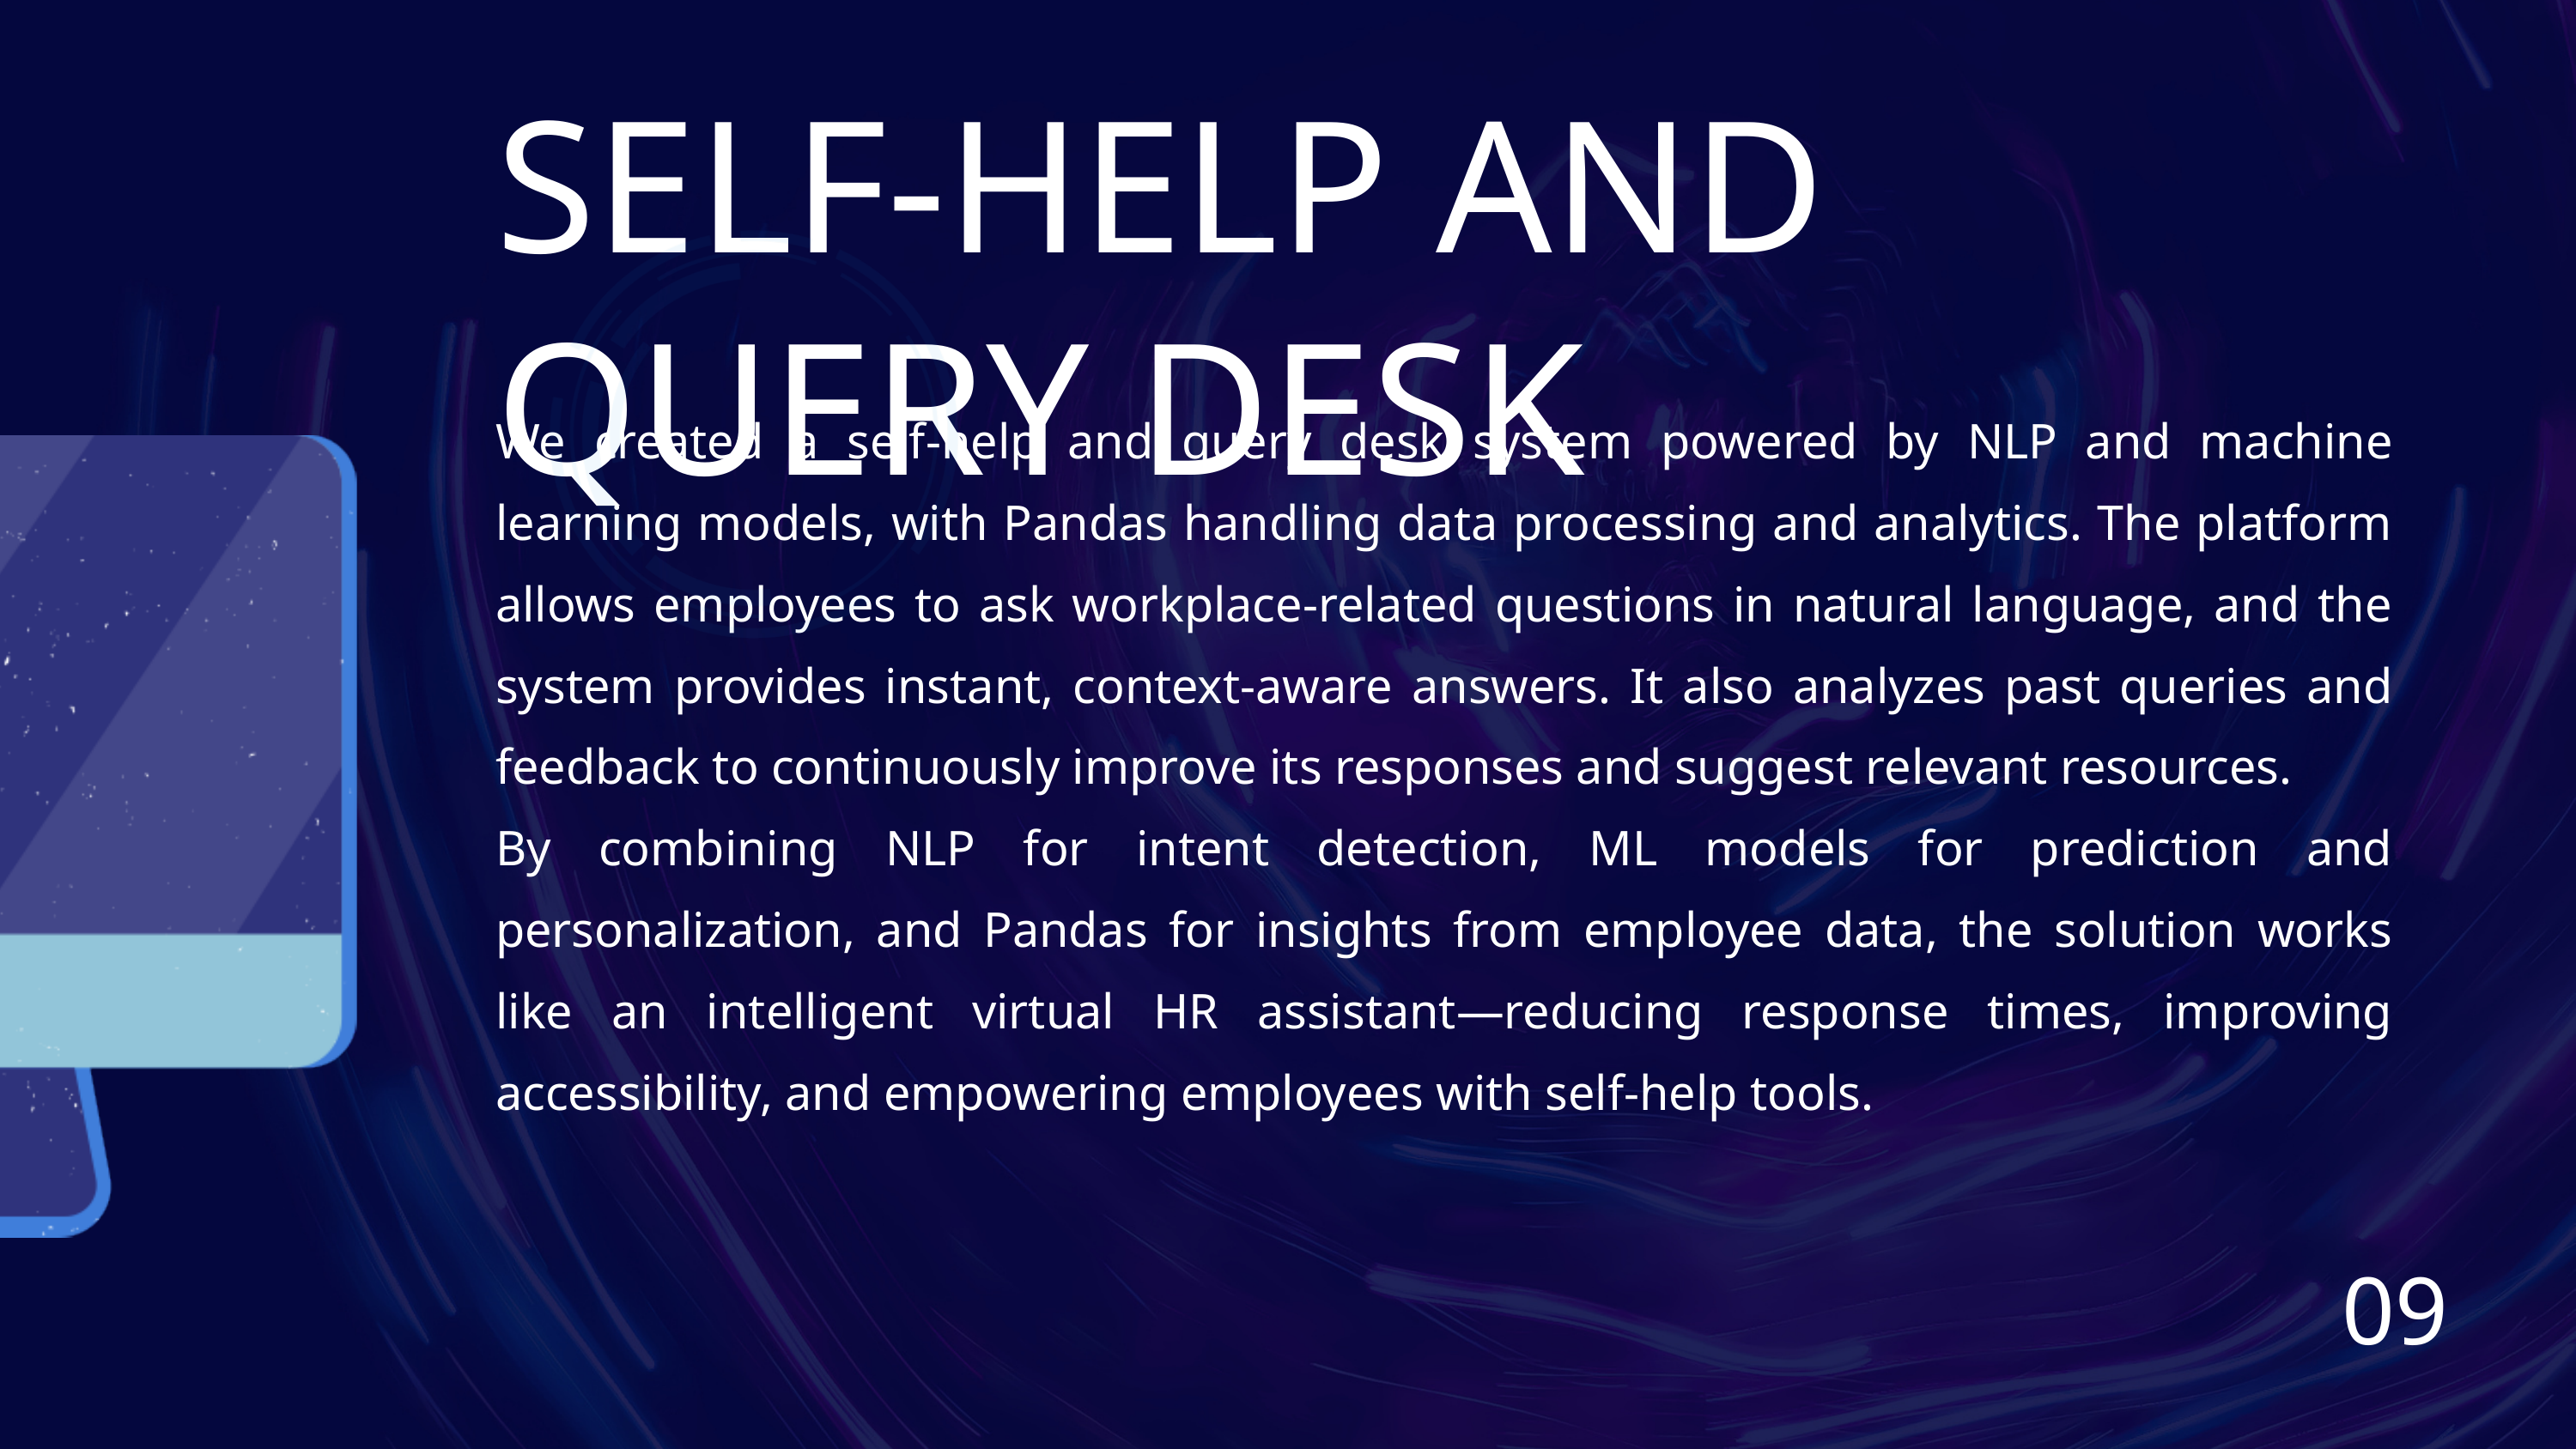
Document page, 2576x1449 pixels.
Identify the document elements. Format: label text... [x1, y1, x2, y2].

text_box [0, 0, 2576, 1449]
text_box 09 [2308, 1233, 2482, 1364]
text_box [0, 435, 357, 1238]
text_box SELF-HELP AND QUERY DESK [495, 66, 2432, 512]
text_box [546, 230, 964, 640]
text_box We created a self-help and query desk system powered by NLP and machine learning models, with Pandas handling data processing and analytics. The platform allows employees to ask workplace-related questions in natural language, and the system provides instant, context-aware answers. It also analyzes past queries and feedback to continuously improve its responses and suggest relevant resources. By combining NLP for intent detection, ML models for prediction and personalization, and Pandas for insights from employee data, the solution works like an intelligent virtual HR assistant—reducing response times, improving accessibility, and empowering employees with self-help tools. [495, 387, 2396, 1202]
